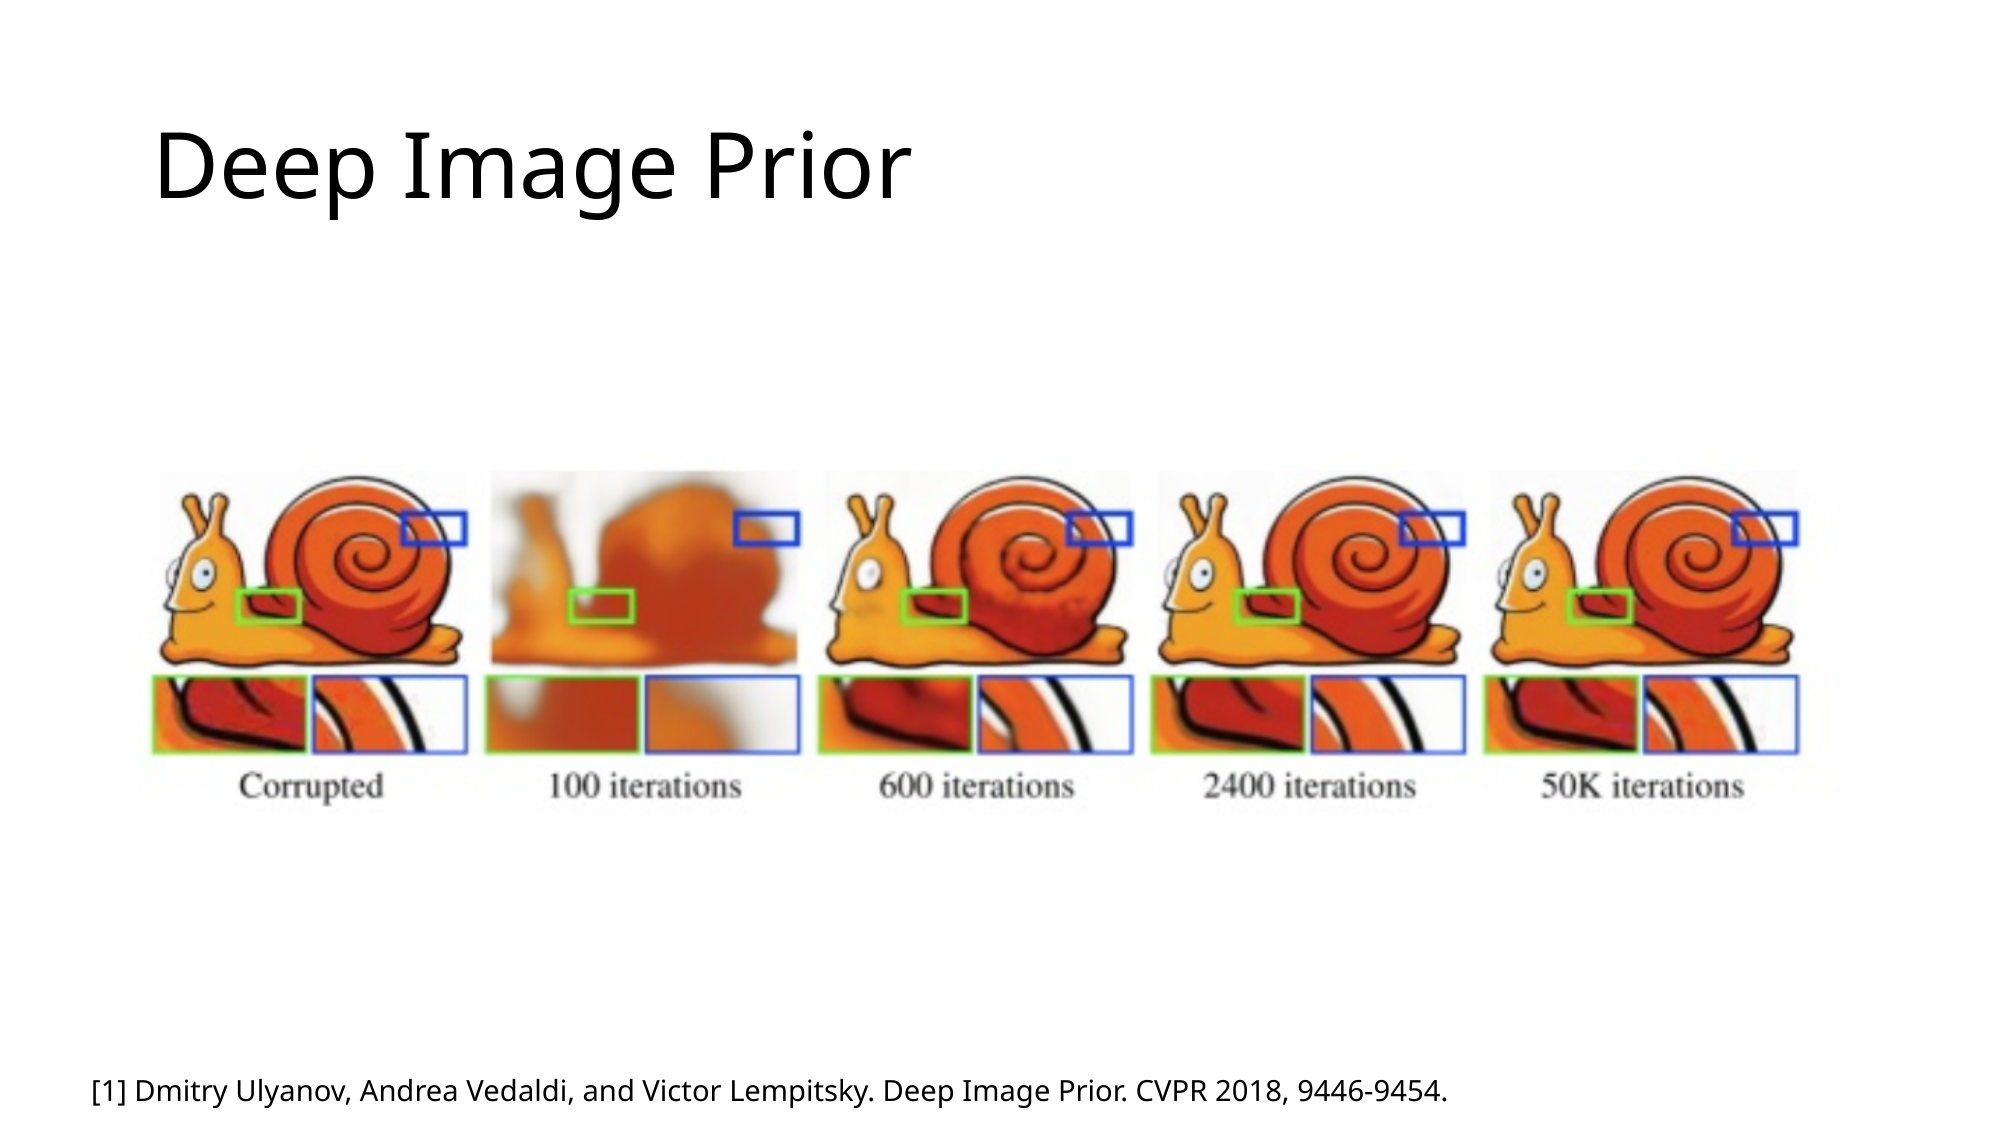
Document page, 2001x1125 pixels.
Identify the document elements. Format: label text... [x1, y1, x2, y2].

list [137, 454, 1863, 828]
title Deep Image Prior [137, 59, 1863, 278]
text_box [1] Dmitry Ulyanov, Andrea Vedaldi, and Victor Lempitsky. Deep Image Prior. CVPR 2018, 9446-9454. [76, 1065, 1974, 1115]
